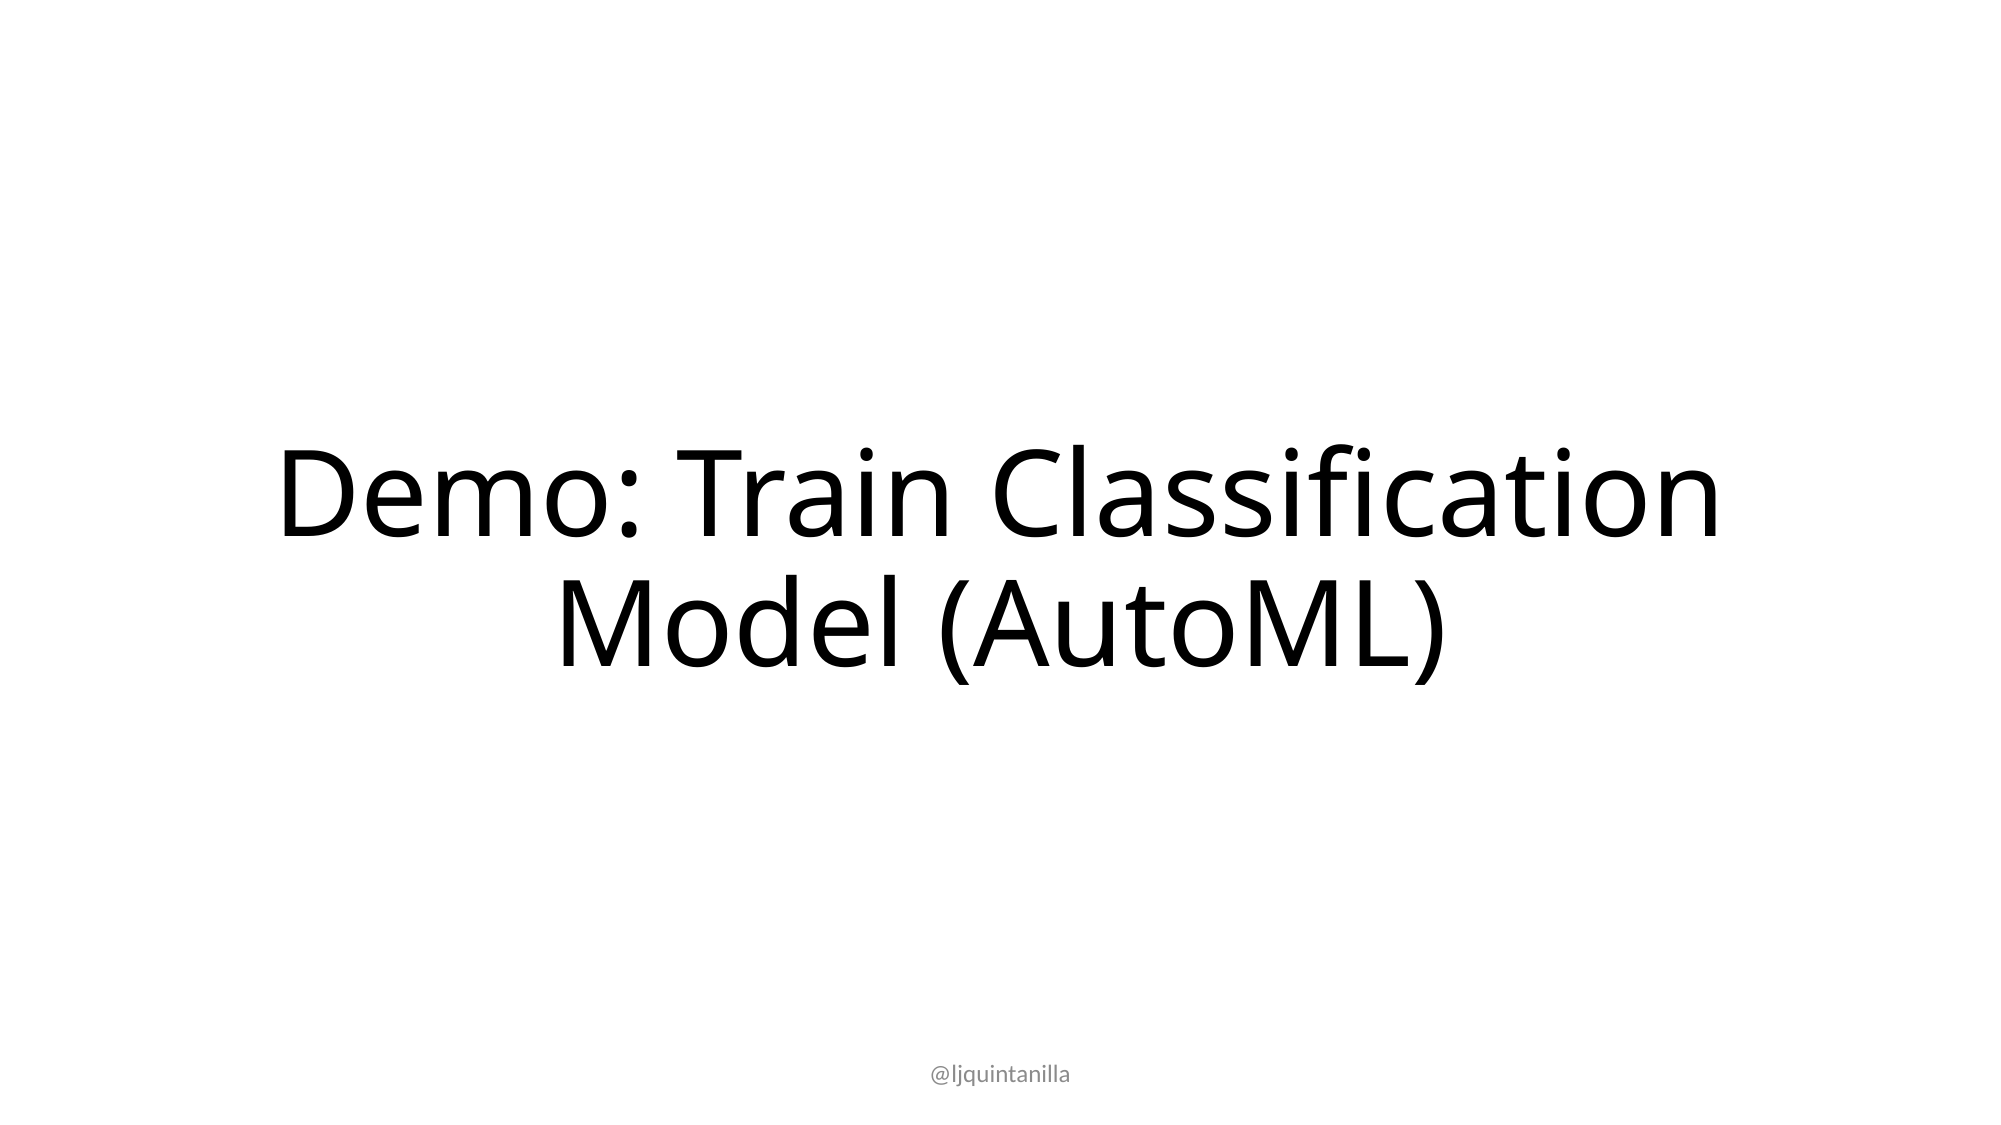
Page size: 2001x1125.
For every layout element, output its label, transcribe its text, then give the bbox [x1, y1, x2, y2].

title Demo: Train Classification Model (AutoML) [249, 366, 1750, 759]
footer @ljquintanilla [662, 1042, 1338, 1103]
